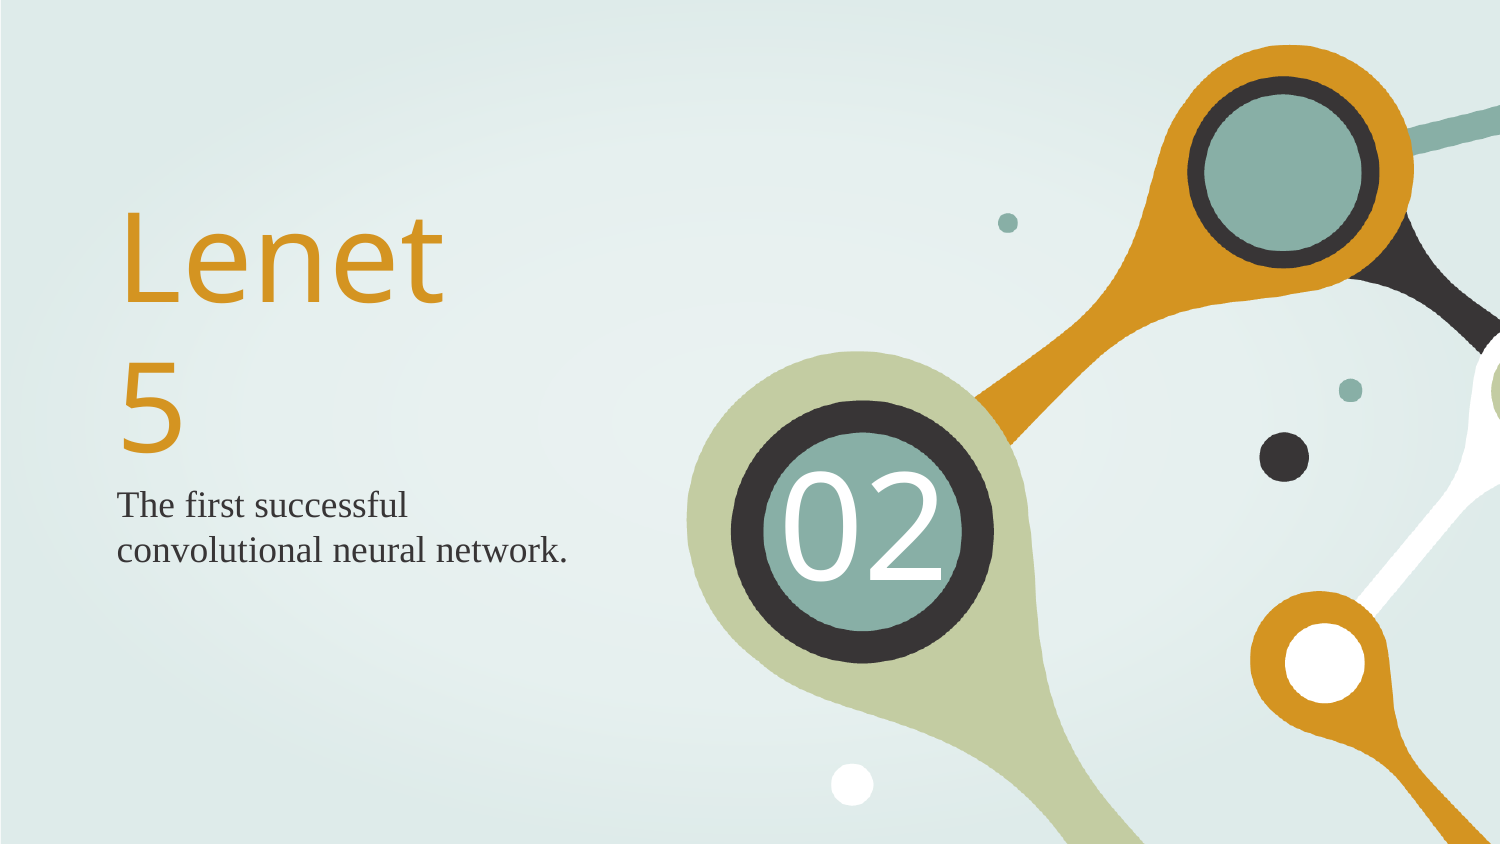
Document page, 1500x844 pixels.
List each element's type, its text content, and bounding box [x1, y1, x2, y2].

title 02 [680, 473, 1048, 568]
subtitle The first successful convolutional neural network. [101, 465, 586, 561]
title Lenet5 [101, 368, 522, 465]
picture [0, 0, 1500, 844]
